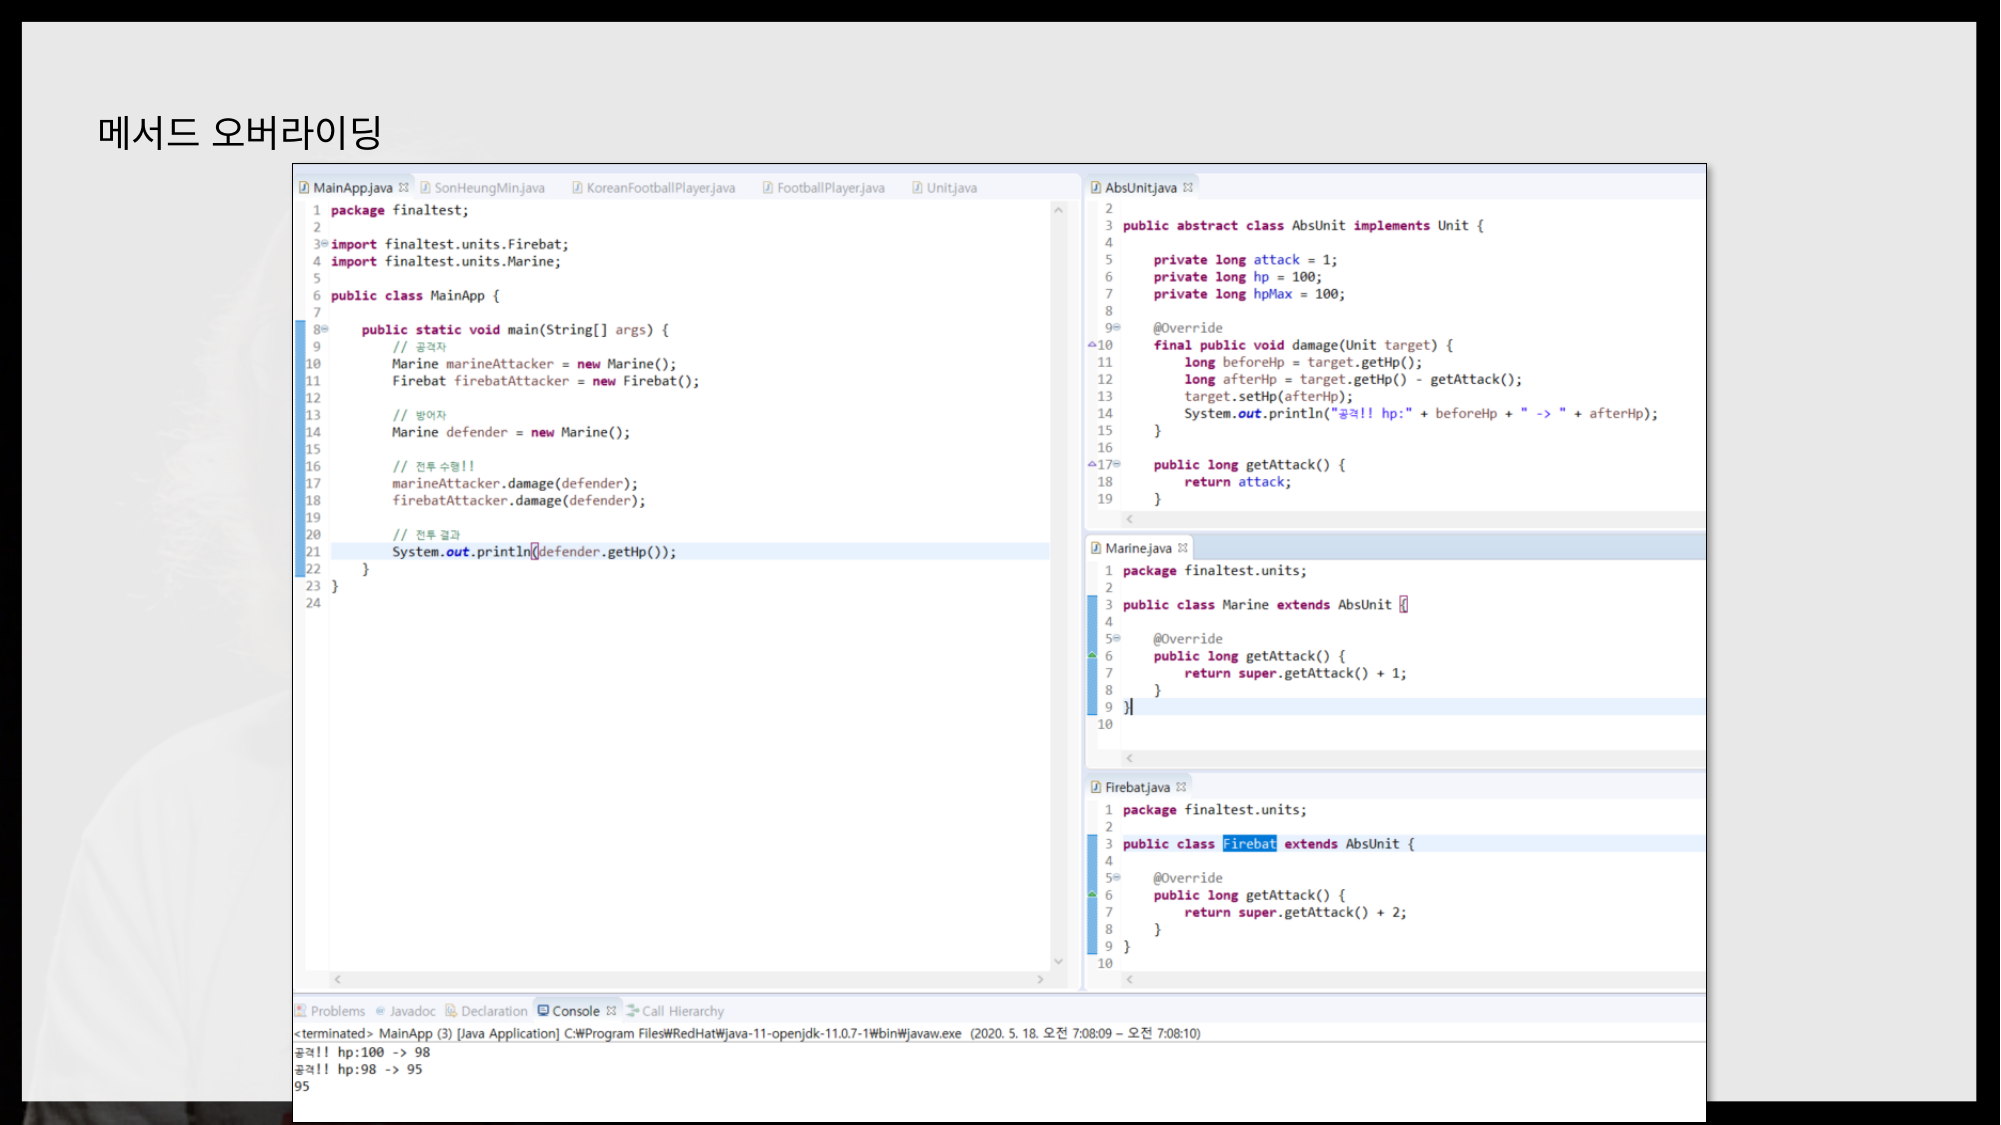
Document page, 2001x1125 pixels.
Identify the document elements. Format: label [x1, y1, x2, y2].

text_box [761, 0, 2000, 1125]
text_box [761, 21, 1977, 1103]
picture [0, 0, 1708, 1125]
